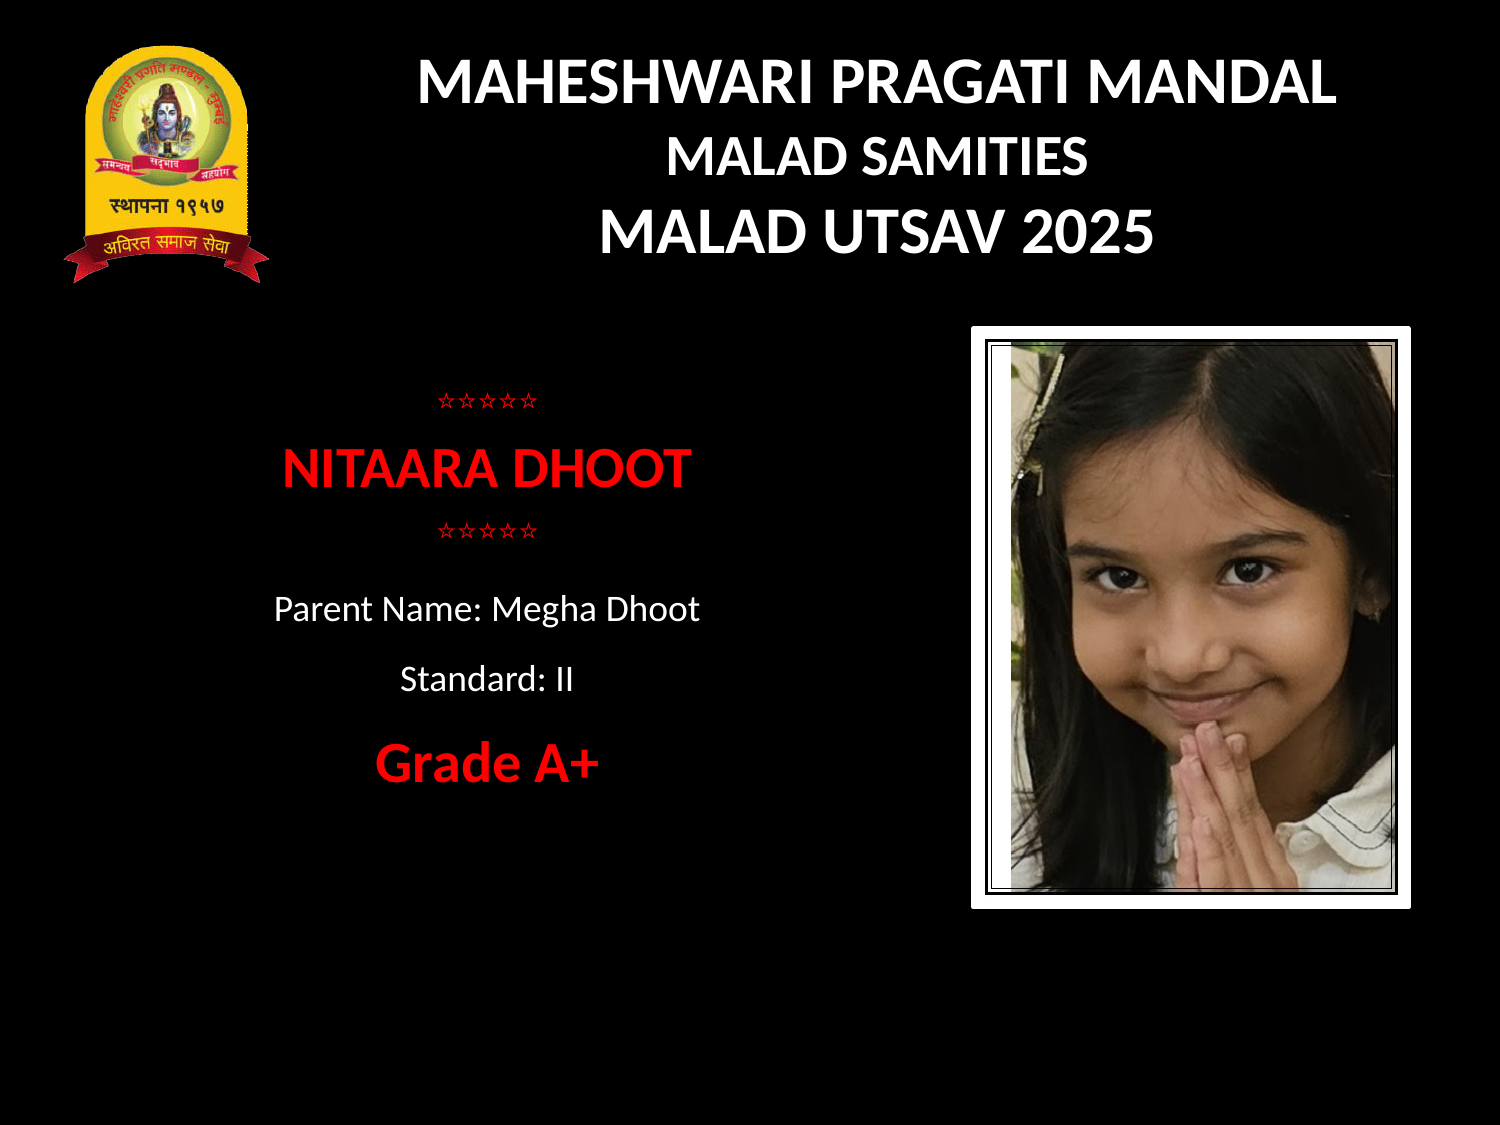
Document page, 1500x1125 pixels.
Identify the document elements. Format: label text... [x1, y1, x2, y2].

text_box MAHESHWARI PRAGATI MANDAL MALAD SAMITIES MALAD UTSAV 2025 [401, 29, 1354, 275]
picture [29, 29, 297, 301]
text_box ⭐⭐⭐⭐⭐ NITAARA DHOOT ⭐⭐⭐⭐⭐ Parent Name: Megha Dhoot Standard: II Grade A+ [74, 374, 900, 802]
picture [974, 329, 1408, 907]
